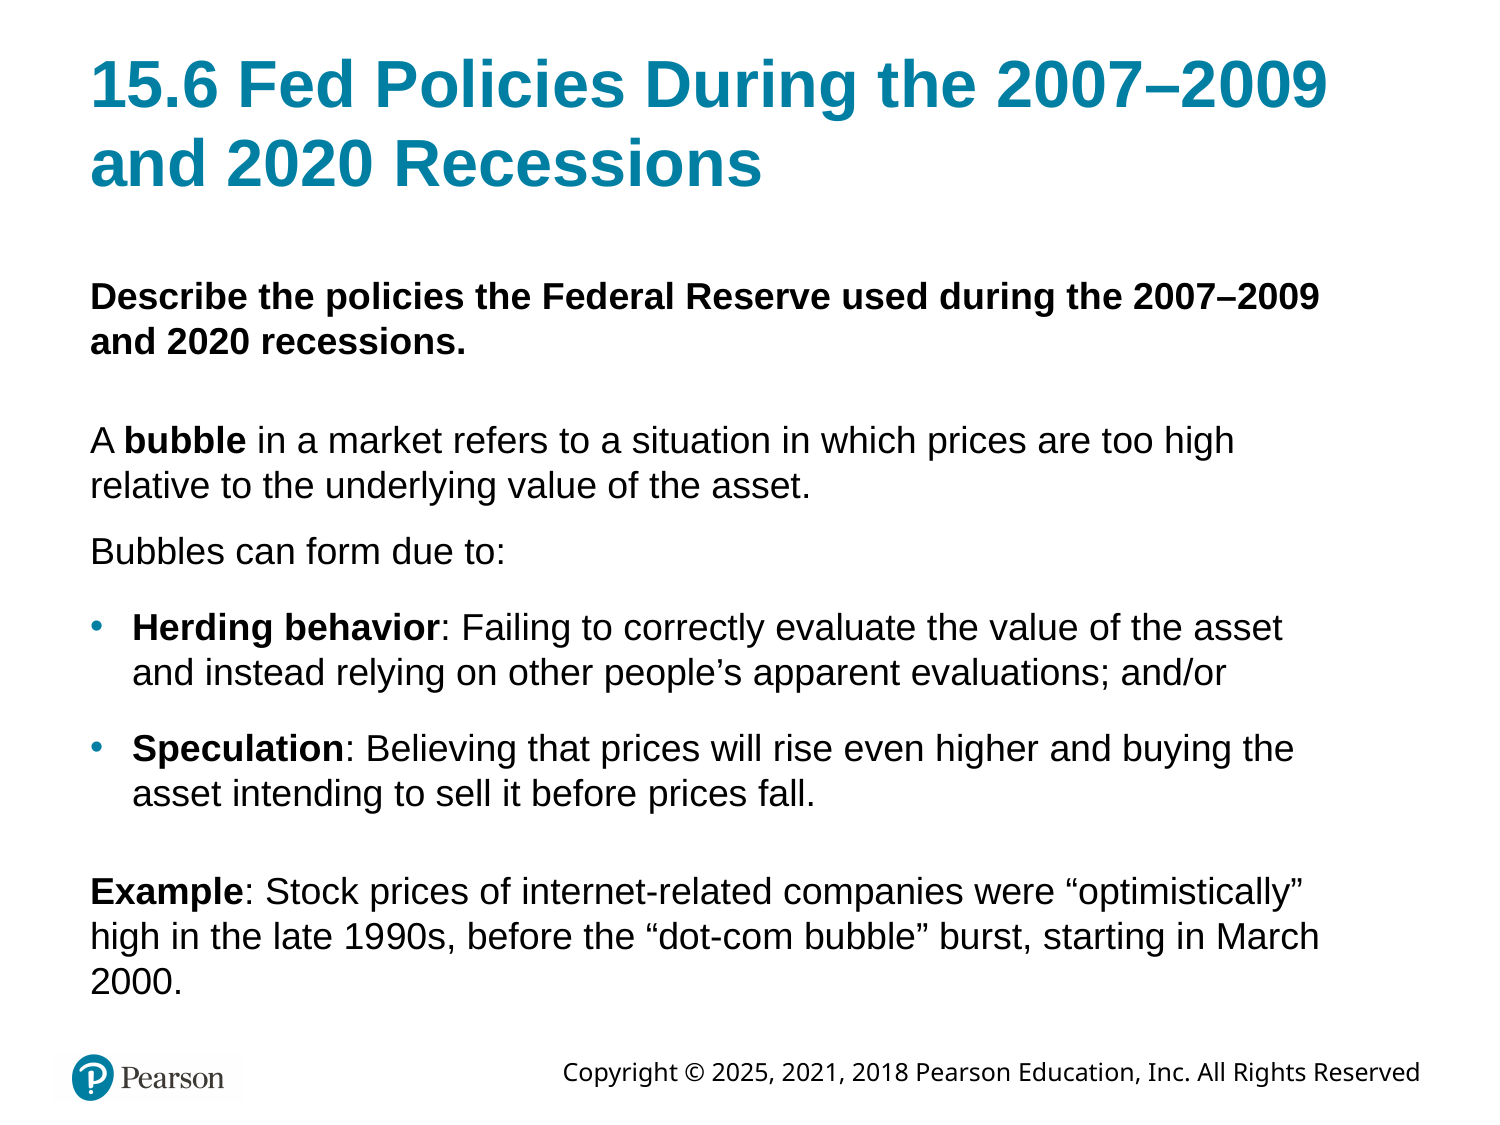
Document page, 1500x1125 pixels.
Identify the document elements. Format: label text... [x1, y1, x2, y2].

list Describe the policies the Federal Reserve used during the 2007–2009 and 2020 recessions. [75, 257, 1342, 378]
list A bubble in a market refers to a situation in which prices are too high relative to the underlying value of the asset. Bubbles can form due to: Herding behavior: Failing to correctly evaluate the value of the asset and instead relying on other people’s apparent evaluations; and/or Speculation: Believing that prices will rise even higher and buying the asset intending to sell it before prices fall. [75, 401, 1342, 826]
picture [51, 1053, 245, 1102]
title 15.6 Fed Policies During the 2007–2009 and 2020 Recessions [75, 35, 1425, 216]
list Example: Stock prices of internet-related companies were “optimistically” high in the late 19 90s, before the “dot-com bubble” burst, starting in March 2000. [75, 851, 1389, 1018]
